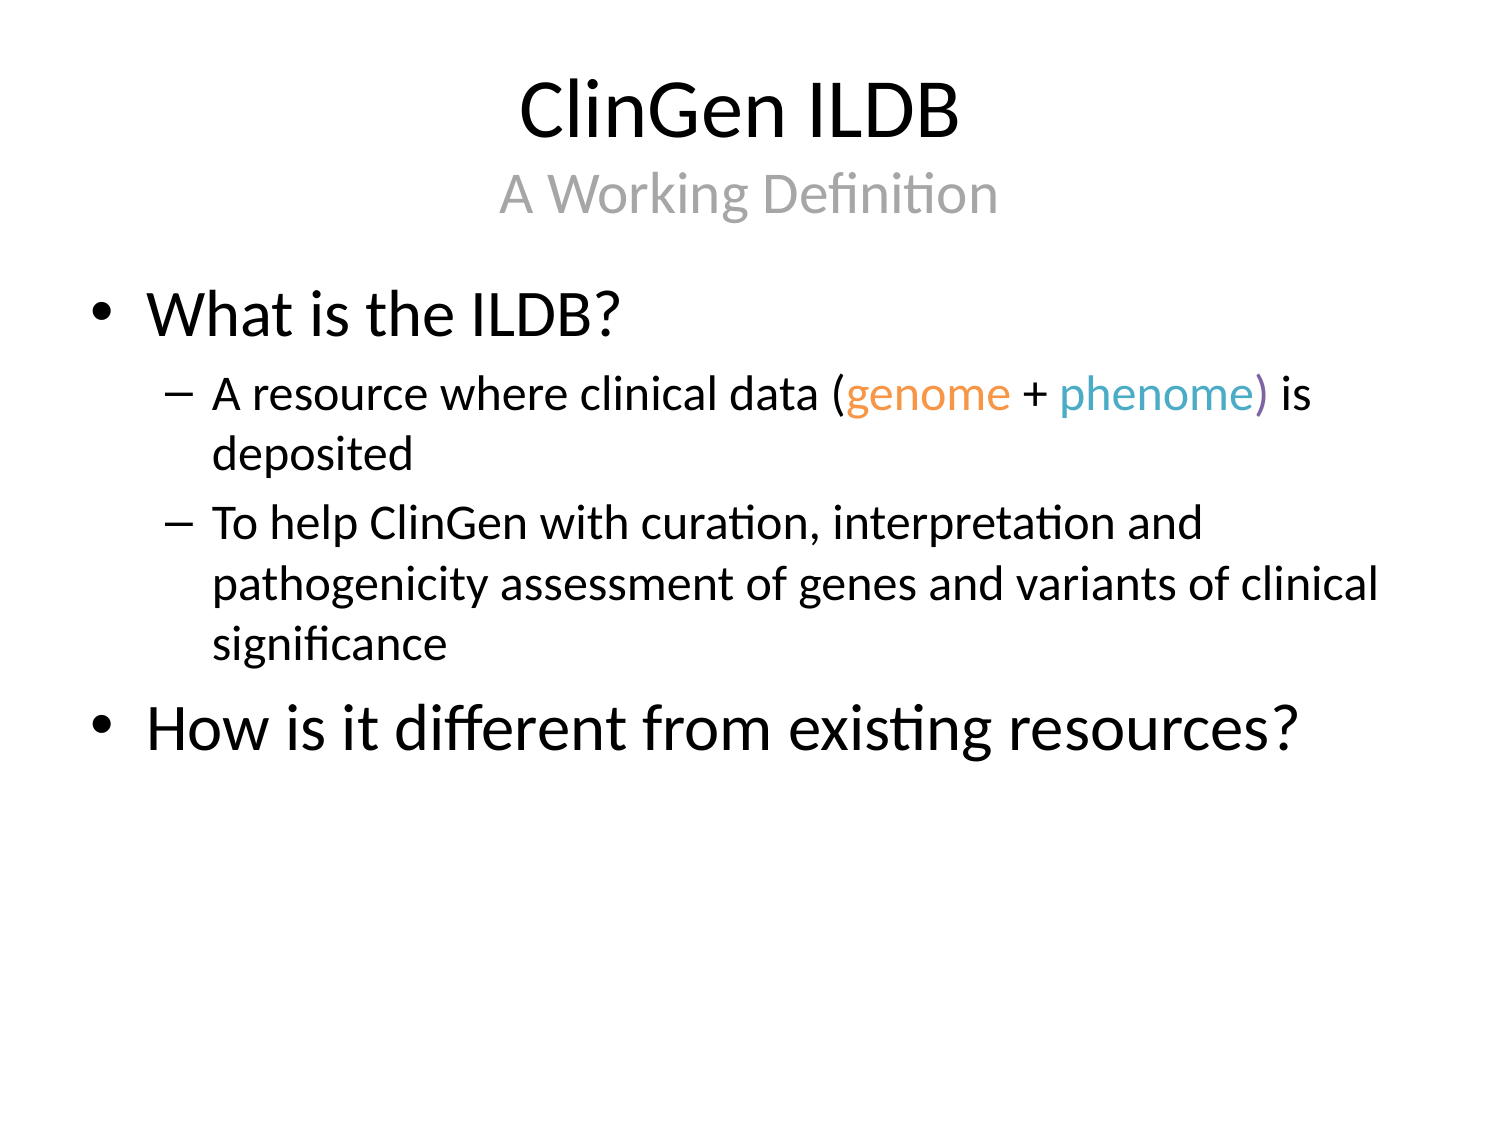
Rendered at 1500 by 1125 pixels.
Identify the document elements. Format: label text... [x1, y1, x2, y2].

list What is the ILDB? A resource where clinical data (genome + phenome) is deposited To help ClinGen with curation, interpretation and pathogenicity assessment of genes and variants of clinical significance How is it different from existing resources? [75, 262, 1425, 1005]
title ClinGen ILDB A Working Definition [75, 45, 1425, 233]
